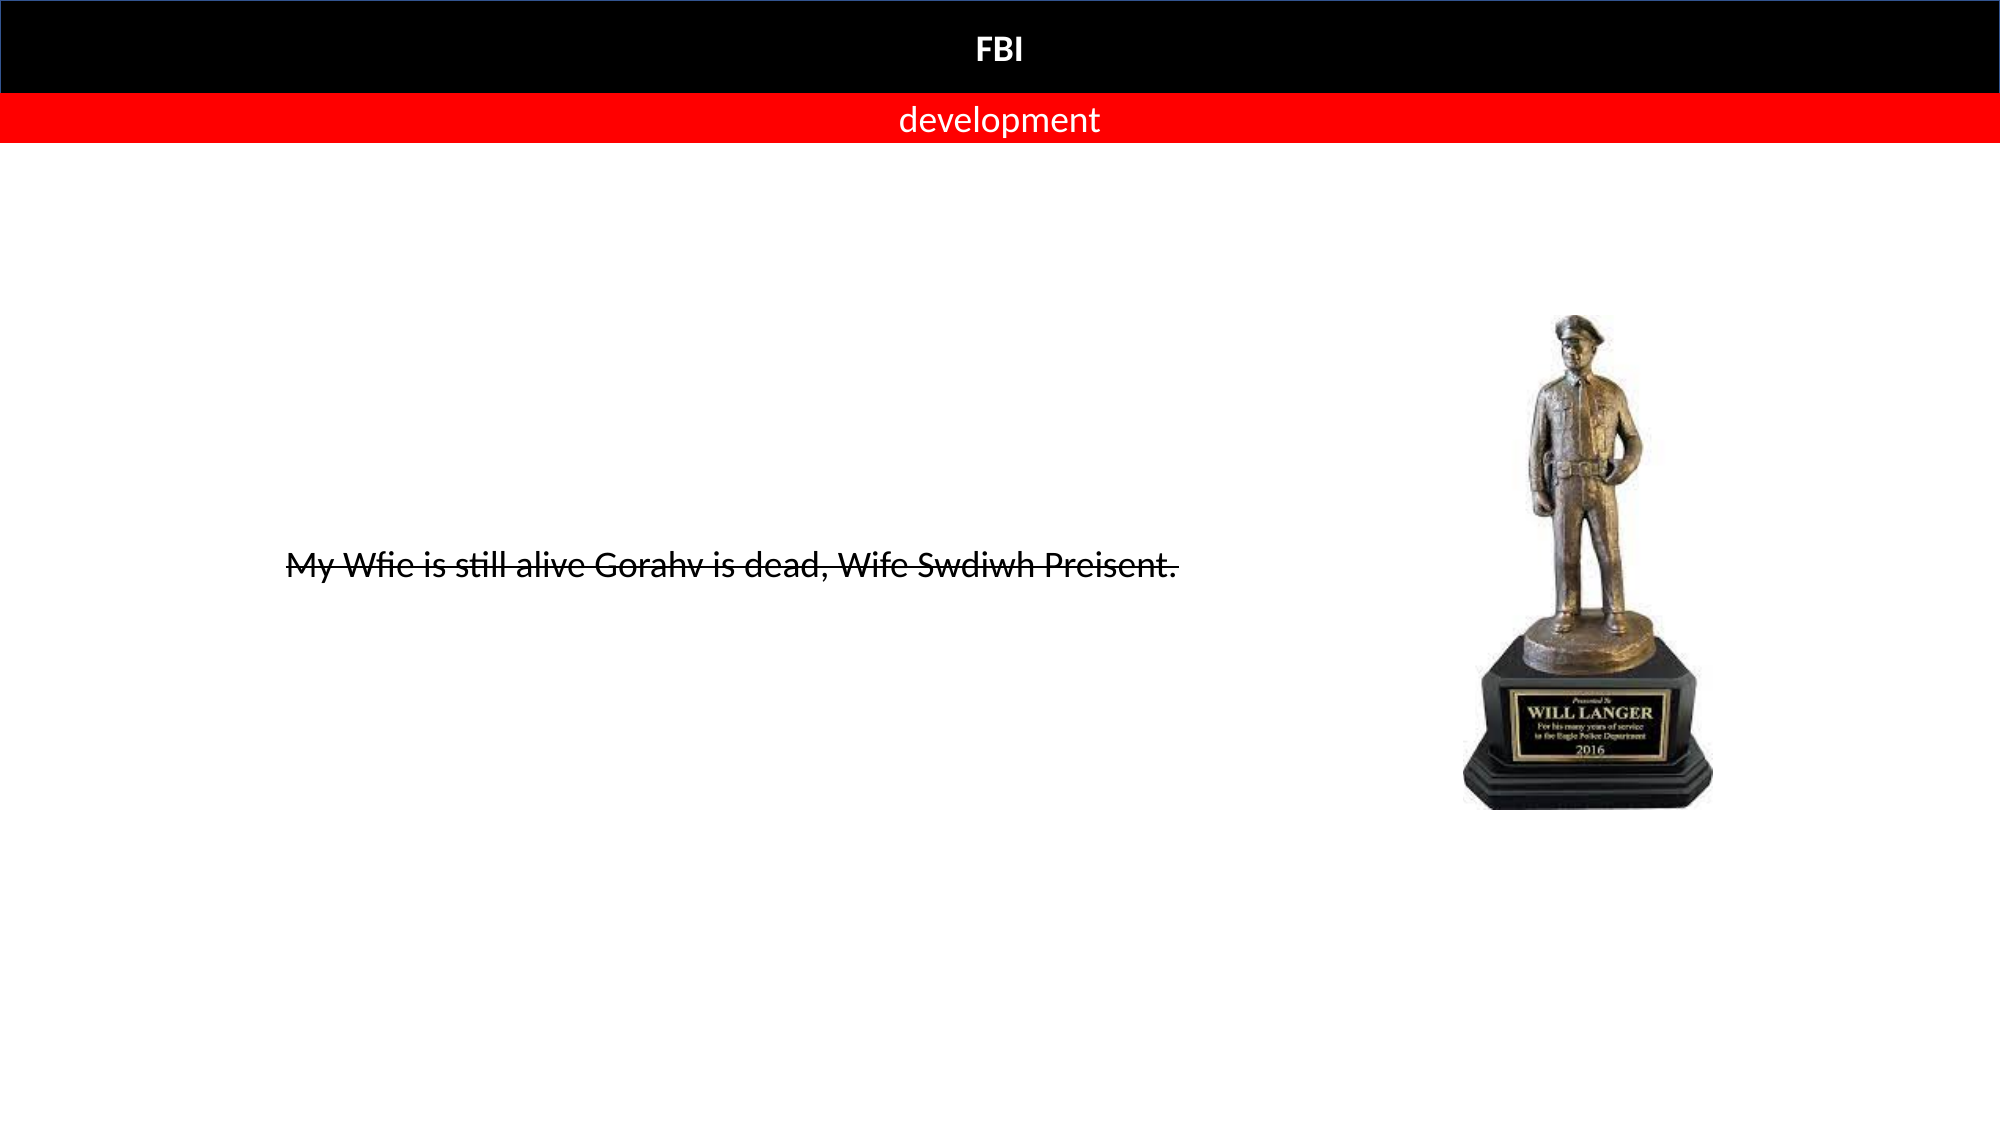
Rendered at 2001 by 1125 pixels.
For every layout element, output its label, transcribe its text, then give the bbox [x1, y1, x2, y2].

text_box FBI [0, 0, 2000, 93]
text_box development [0, 93, 2000, 143]
picture [1463, 315, 1713, 810]
text_box My Wfie is still alive Gorahv is dead, Wife Swdiwh Preisent. [270, 532, 1194, 592]
